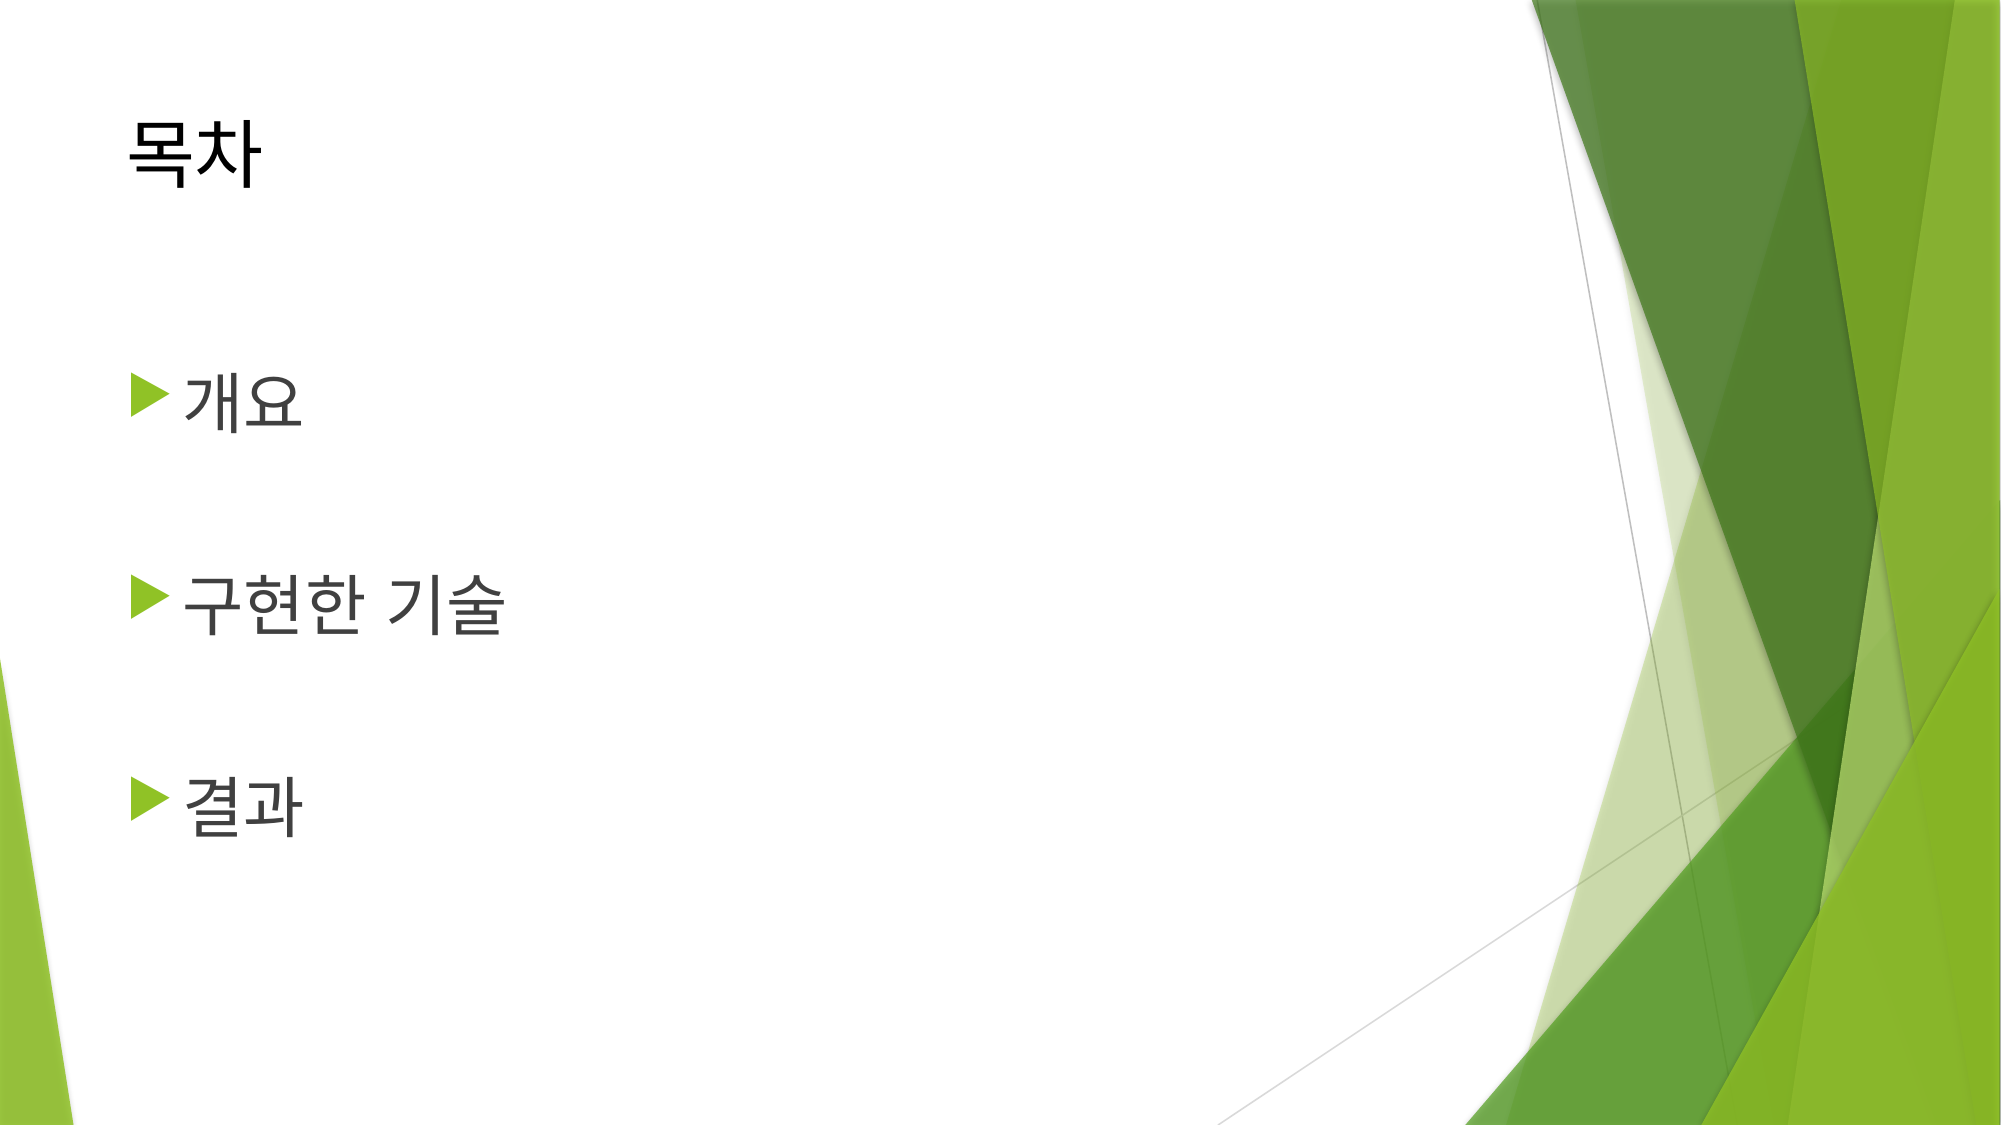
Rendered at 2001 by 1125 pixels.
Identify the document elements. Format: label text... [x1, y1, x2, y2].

list 개요 구현한 기술 결과 [111, 354, 1522, 992]
title 목차 [111, 99, 1522, 317]
